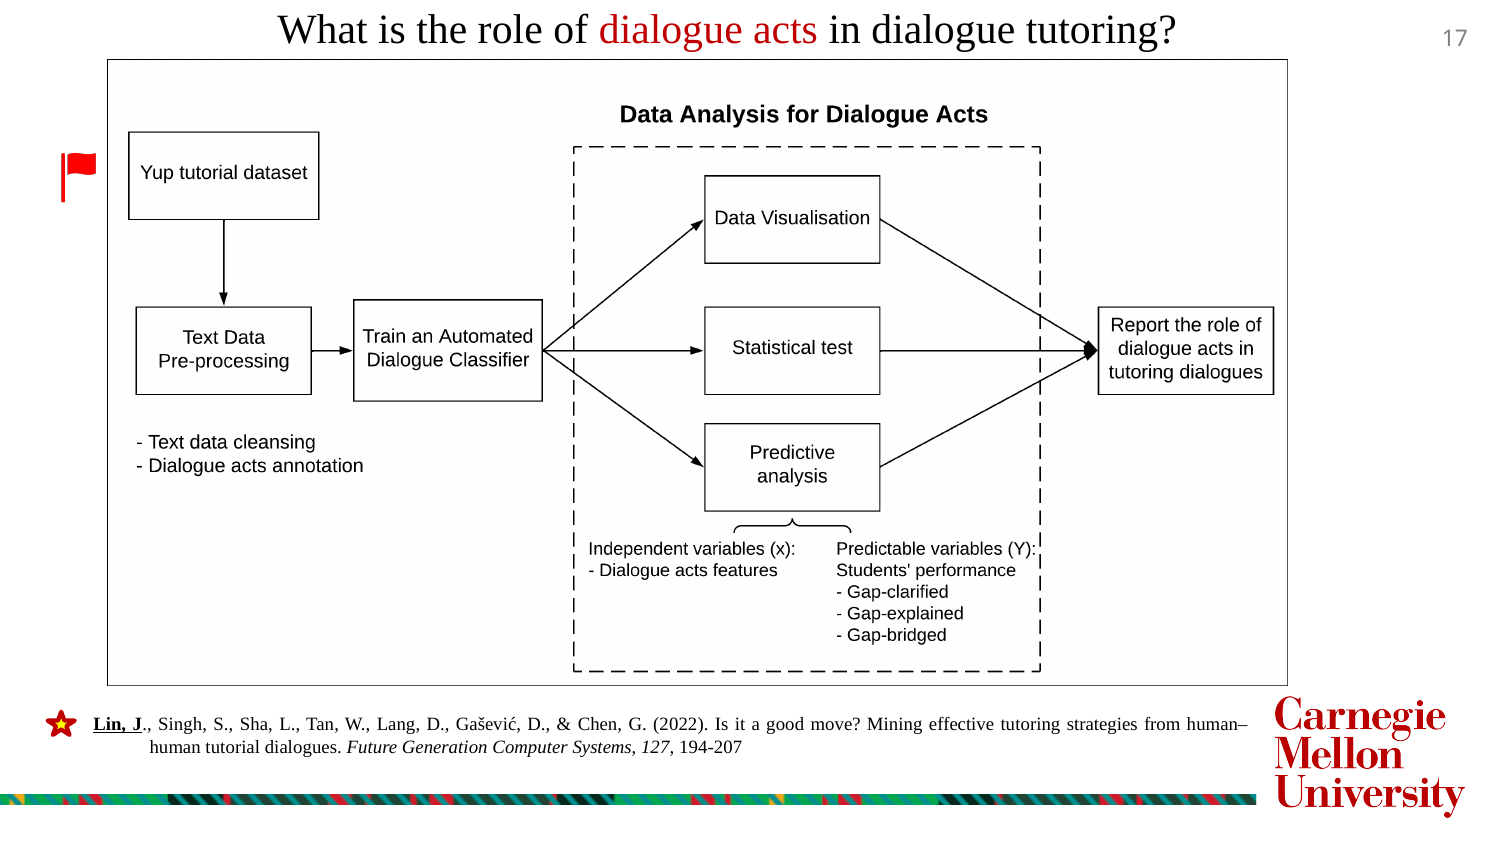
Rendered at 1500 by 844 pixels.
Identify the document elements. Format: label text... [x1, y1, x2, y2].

picture [0, 794, 1257, 805]
text_box What is the role of dialogue acts in dialogue tutoring? [262, 0, 1425, 60]
text_box Lin, J., Singh, S., Sha, L., Tan, W., Lang, D., Gašević, D., & Chen, G. (2022). Is it a good move? Mining effective tutoring strategies from human–human tutorial dialogues. Future Generation Computer Systems, 127, 194-207 [78, 704, 1263, 765]
picture [49, 59, 1288, 686]
text_box [45, 709, 77, 737]
picture [1275, 696, 1465, 818]
